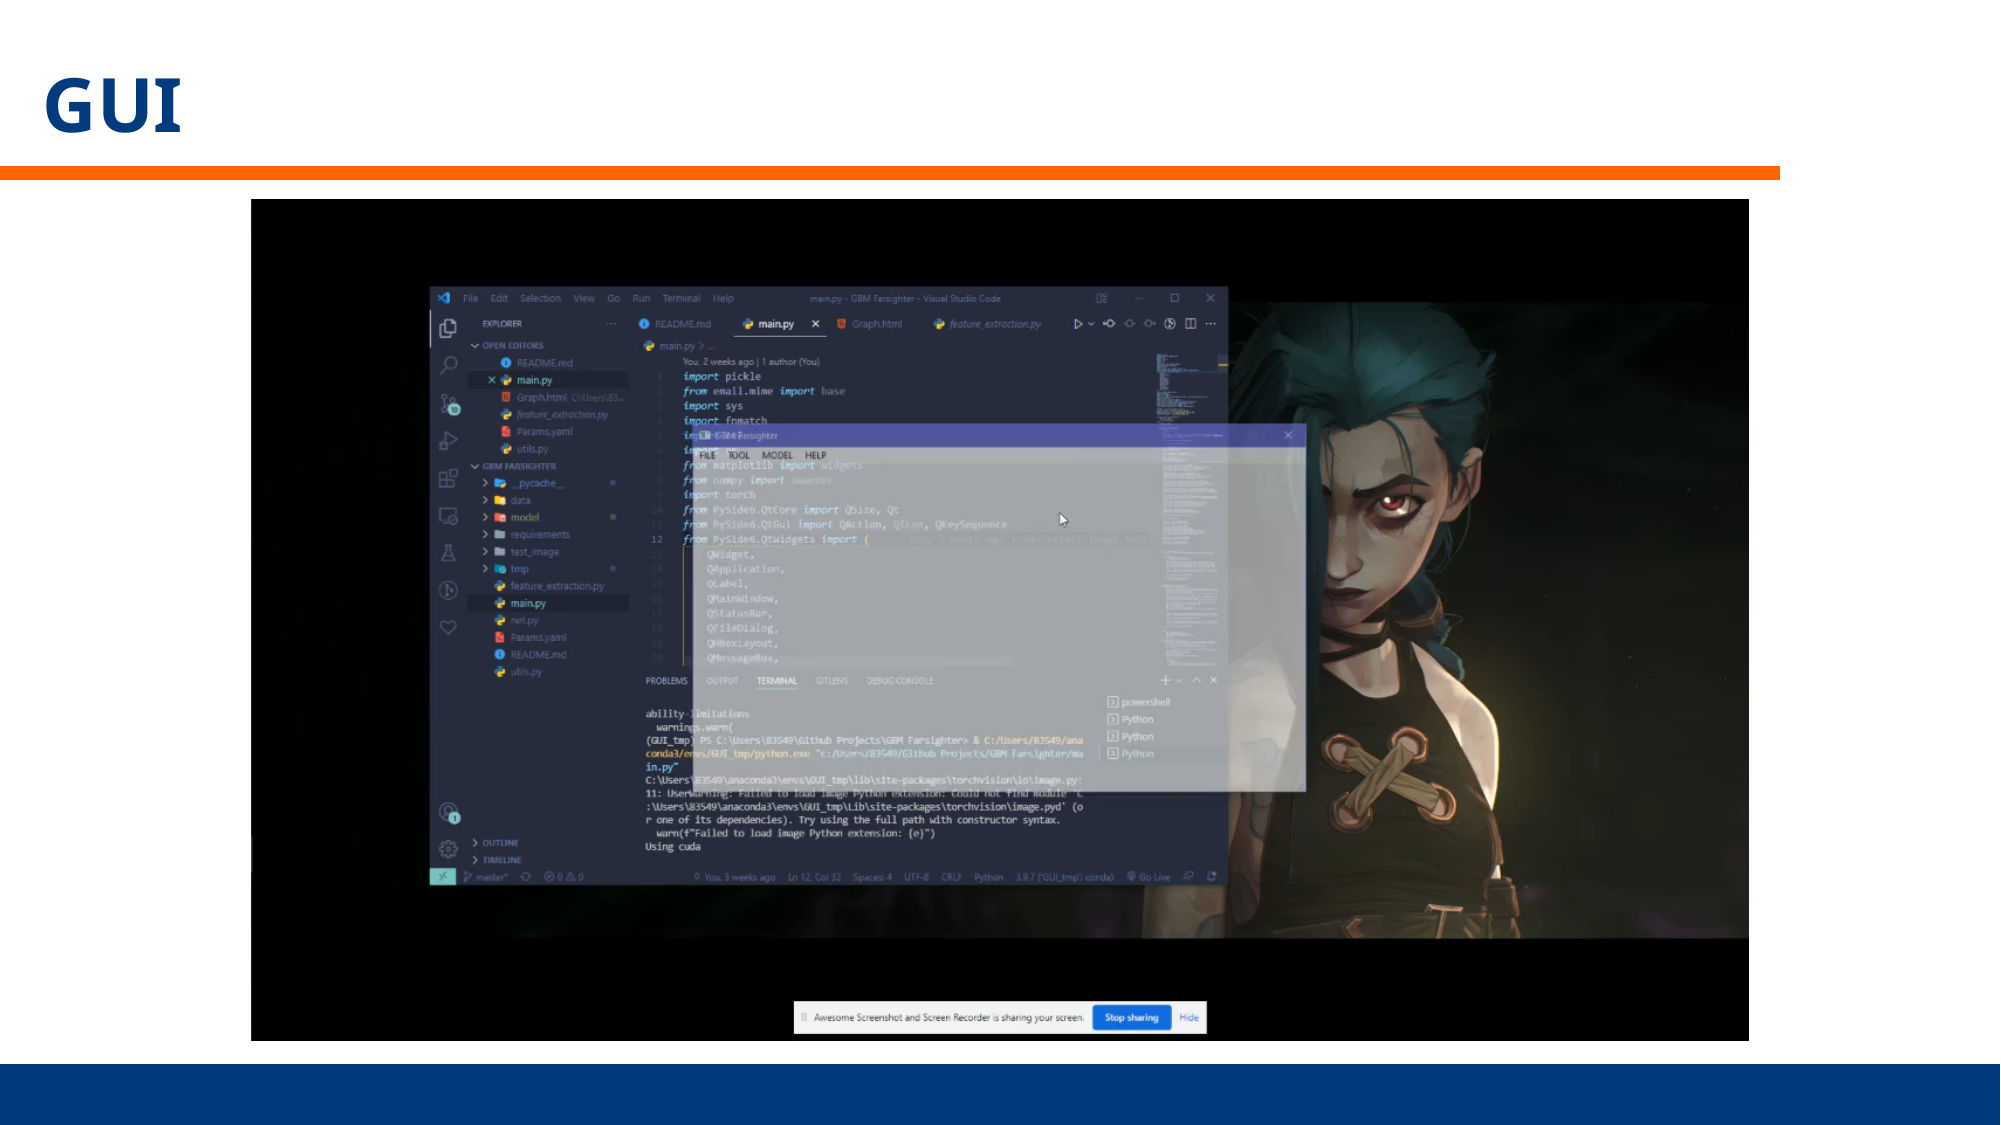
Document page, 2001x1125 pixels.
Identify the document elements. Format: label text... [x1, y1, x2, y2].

text_box [0, 166, 1780, 180]
title GUI [27, 39, 1982, 178]
text_box [0, 1064, 2000, 1125]
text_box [250, 198, 1750, 1042]
